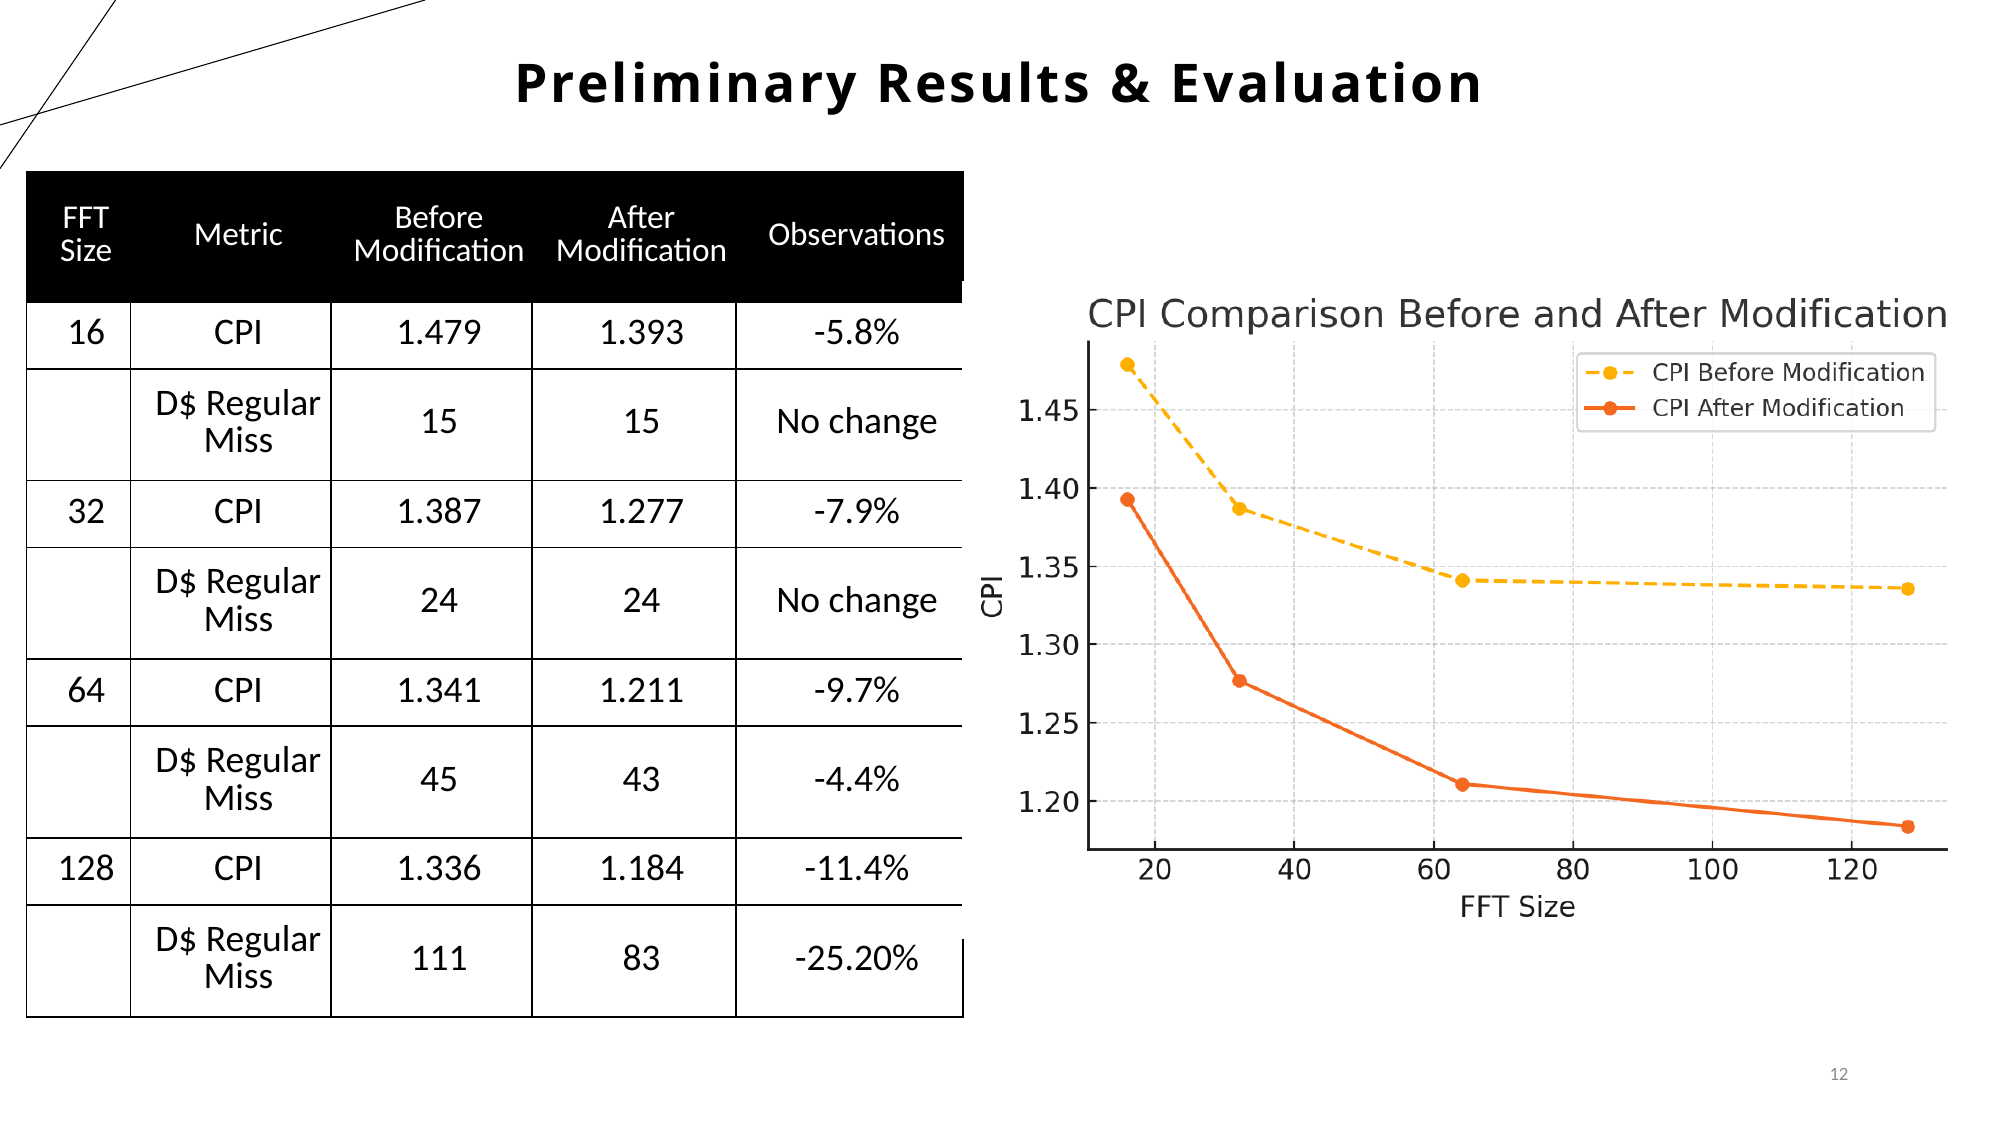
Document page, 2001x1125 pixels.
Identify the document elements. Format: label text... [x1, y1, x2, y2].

table_cell 16 [27, 303, 130, 368]
table_cell 1.341 [332, 660, 531, 725]
table_cell No change [737, 548, 962, 658]
table_cell 1.211 [533, 660, 735, 725]
table_cell -11.4% [737, 839, 962, 904]
table_cell -5.8% [737, 303, 962, 368]
table_cell -25.20% [737, 906, 962, 1016]
table_cell 24 [332, 548, 531, 658]
table_cell 15 [332, 370, 531, 480]
table_cell D$ Regular Miss [131, 727, 330, 837]
table_cell 1.387 [332, 481, 531, 547]
table_cell -9.7% [737, 660, 962, 725]
table_header FFT Size [27, 173, 130, 301]
table_cell 1.184 [533, 839, 735, 904]
table_cell 1.479 [332, 303, 531, 368]
table_cell 128 [27, 839, 130, 904]
table_cell CPI [131, 839, 330, 904]
table_cell D$ Regular Miss [131, 548, 330, 658]
table_header Metric [131, 173, 330, 301]
table_cell 24 [533, 548, 735, 658]
table_header Observations [737, 173, 962, 301]
table_cell 1.336 [332, 839, 531, 904]
table_cell [27, 906, 130, 1016]
table_cell CPI [131, 481, 330, 547]
table_header After Modification [533, 173, 735, 301]
table_cell D$ Regular Miss [131, 370, 330, 480]
table_cell 43 [533, 727, 735, 837]
table_cell D$ Regular Miss [131, 906, 330, 1016]
text_box Preliminary Results & Evaluation [499, 42, 1500, 124]
table_cell [27, 548, 130, 658]
table_cell 1.393 [533, 303, 735, 368]
slide_number 12 [1701, 1042, 1864, 1103]
table_cell CPI [131, 660, 330, 725]
table_cell 15 [533, 370, 735, 480]
table_cell 45 [332, 727, 531, 837]
table_cell No change [737, 370, 962, 480]
table_cell 83 [533, 906, 735, 1016]
table_cell 1.277 [533, 481, 735, 547]
table_cell -4.4% [737, 727, 962, 837]
table_header Before Modification [332, 173, 531, 301]
picture [962, 281, 1964, 939]
table_cell 32 [27, 481, 130, 547]
table_cell 64 [27, 660, 130, 725]
table_cell [27, 370, 130, 480]
table_cell -7.9% [737, 481, 962, 547]
table_cell [27, 727, 130, 837]
table_cell CPI [131, 303, 330, 368]
table_cell 111 [332, 906, 531, 1016]
